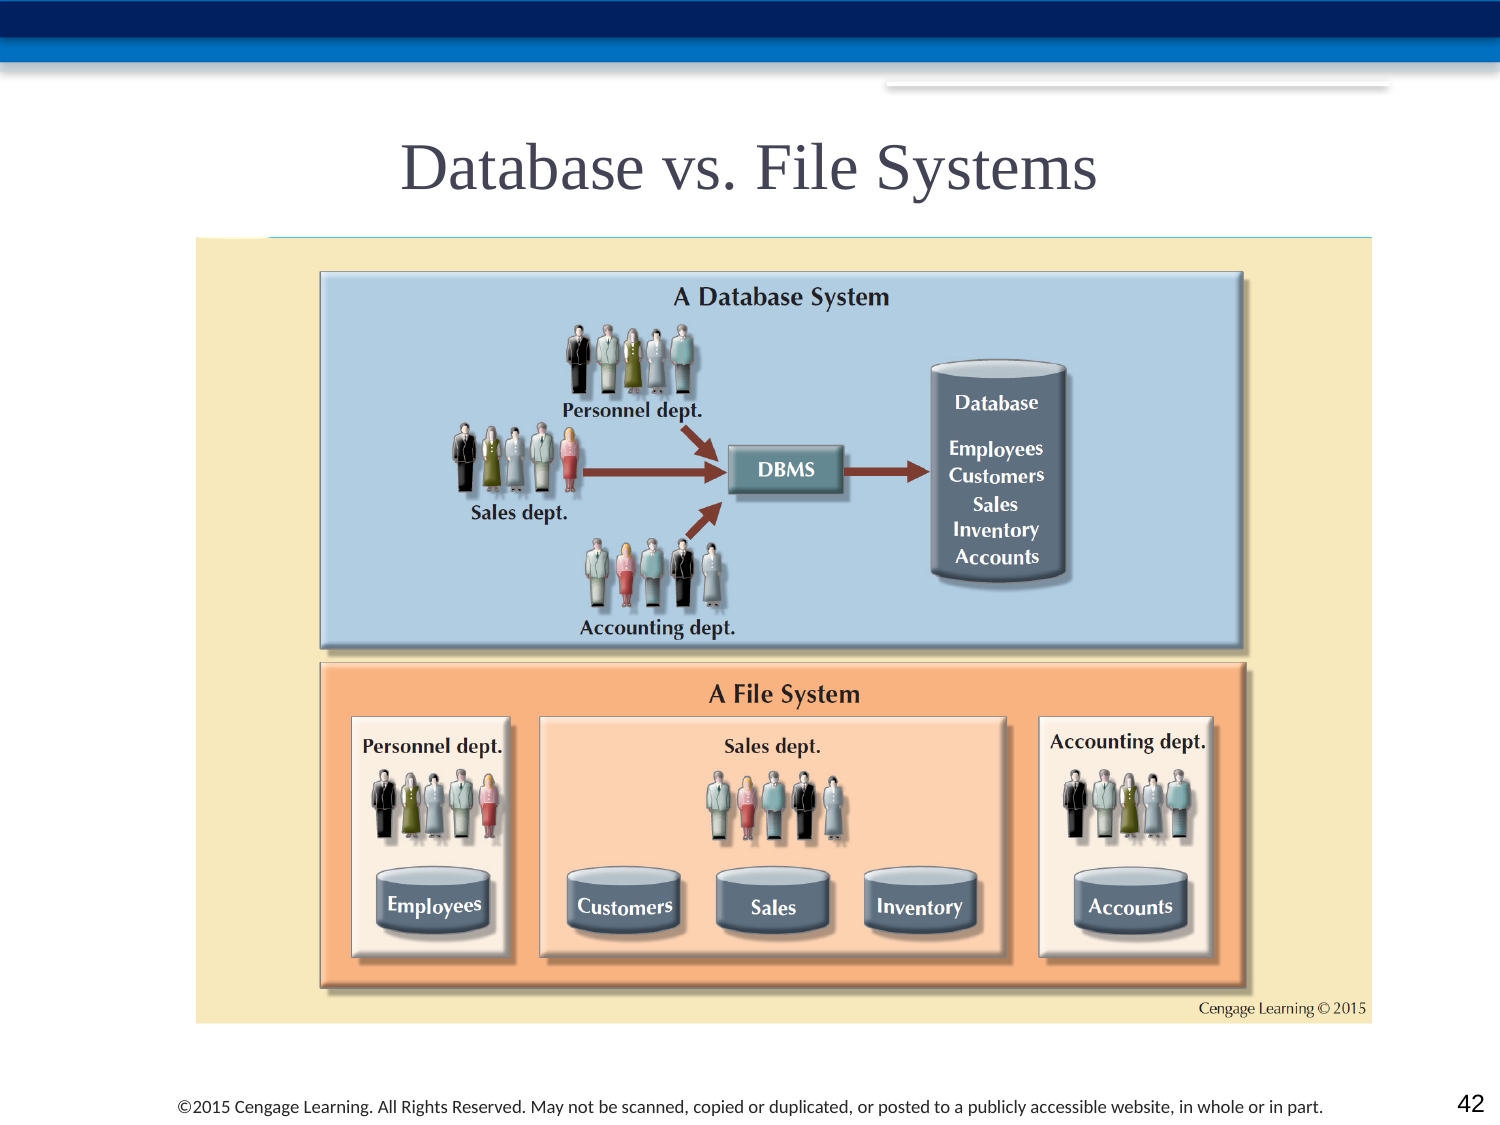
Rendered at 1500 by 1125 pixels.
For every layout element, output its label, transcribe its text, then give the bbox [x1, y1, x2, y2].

slide_number 42 [1425, 1074, 1500, 1125]
picture [195, 237, 1373, 1024]
title Database vs. File Systems [75, 75, 1425, 250]
